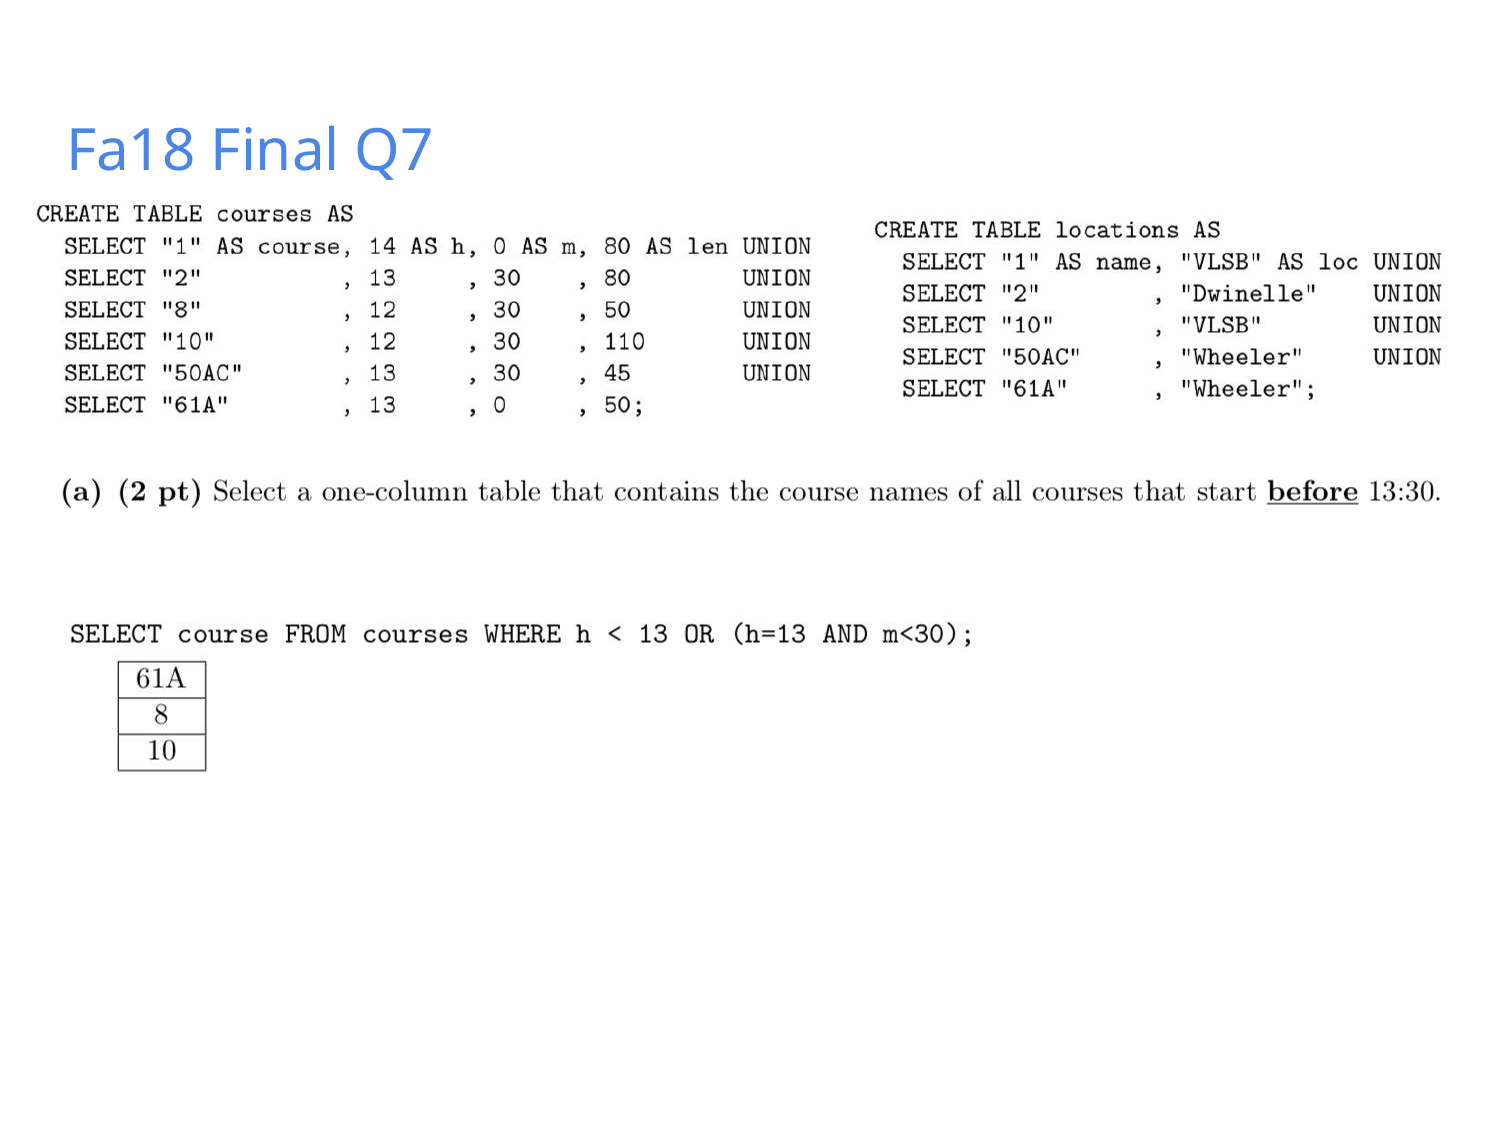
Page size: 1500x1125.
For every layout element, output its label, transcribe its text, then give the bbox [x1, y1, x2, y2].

picture [24, 186, 1476, 438]
picture [24, 462, 1476, 795]
title Fa18 Final Q7 [51, 97, 1449, 185]
